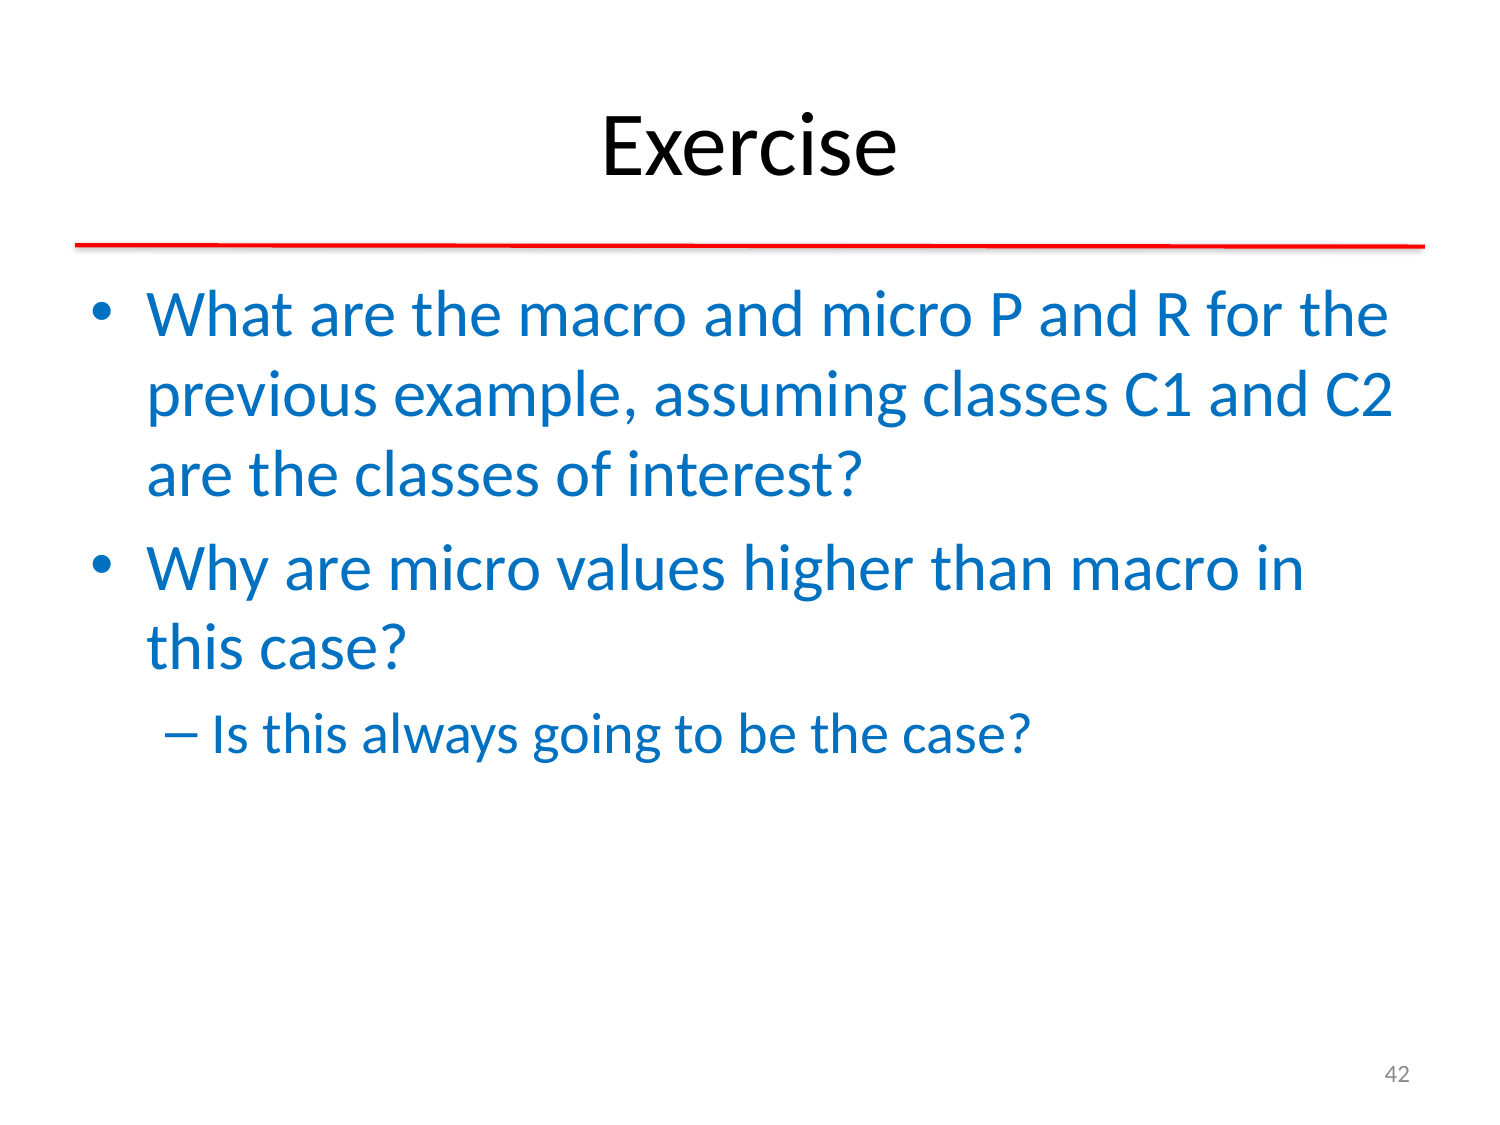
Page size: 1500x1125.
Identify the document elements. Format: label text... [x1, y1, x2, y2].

title Exercise [75, 45, 1425, 233]
slide_number 42 [1074, 1042, 1425, 1103]
list What are the macro and micro P and R for the previous example, assuming classes C1 and C2 are the classes of interest? Why are micro values higher than macro in this case? Is this always going to be the case? [75, 262, 1425, 1005]
